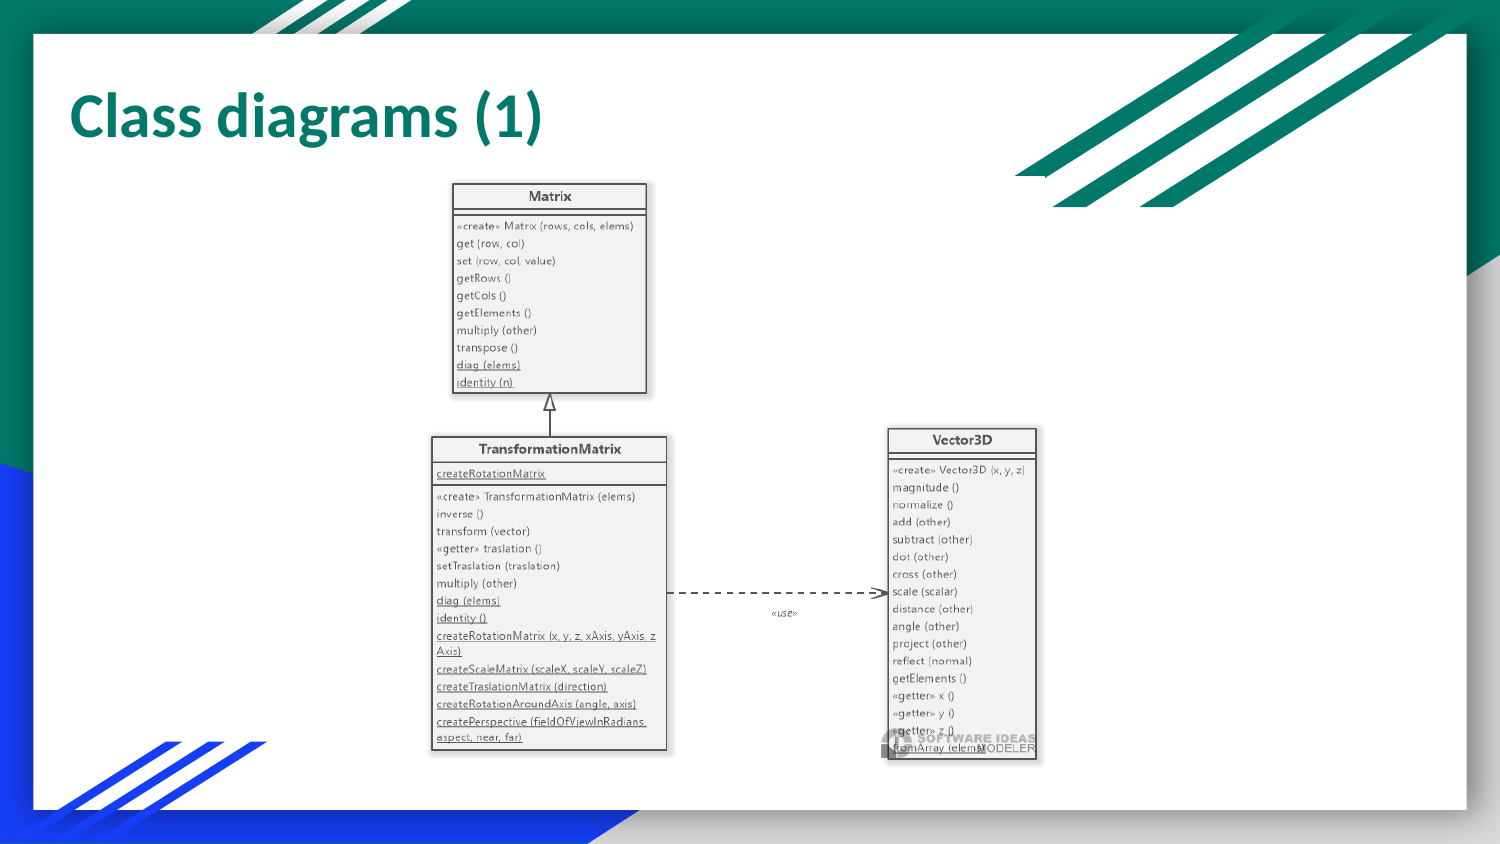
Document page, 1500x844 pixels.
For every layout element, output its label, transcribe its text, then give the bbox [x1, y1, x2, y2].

picture [425, 176, 1045, 769]
title Class diagrams (1) [24, 69, 591, 155]
